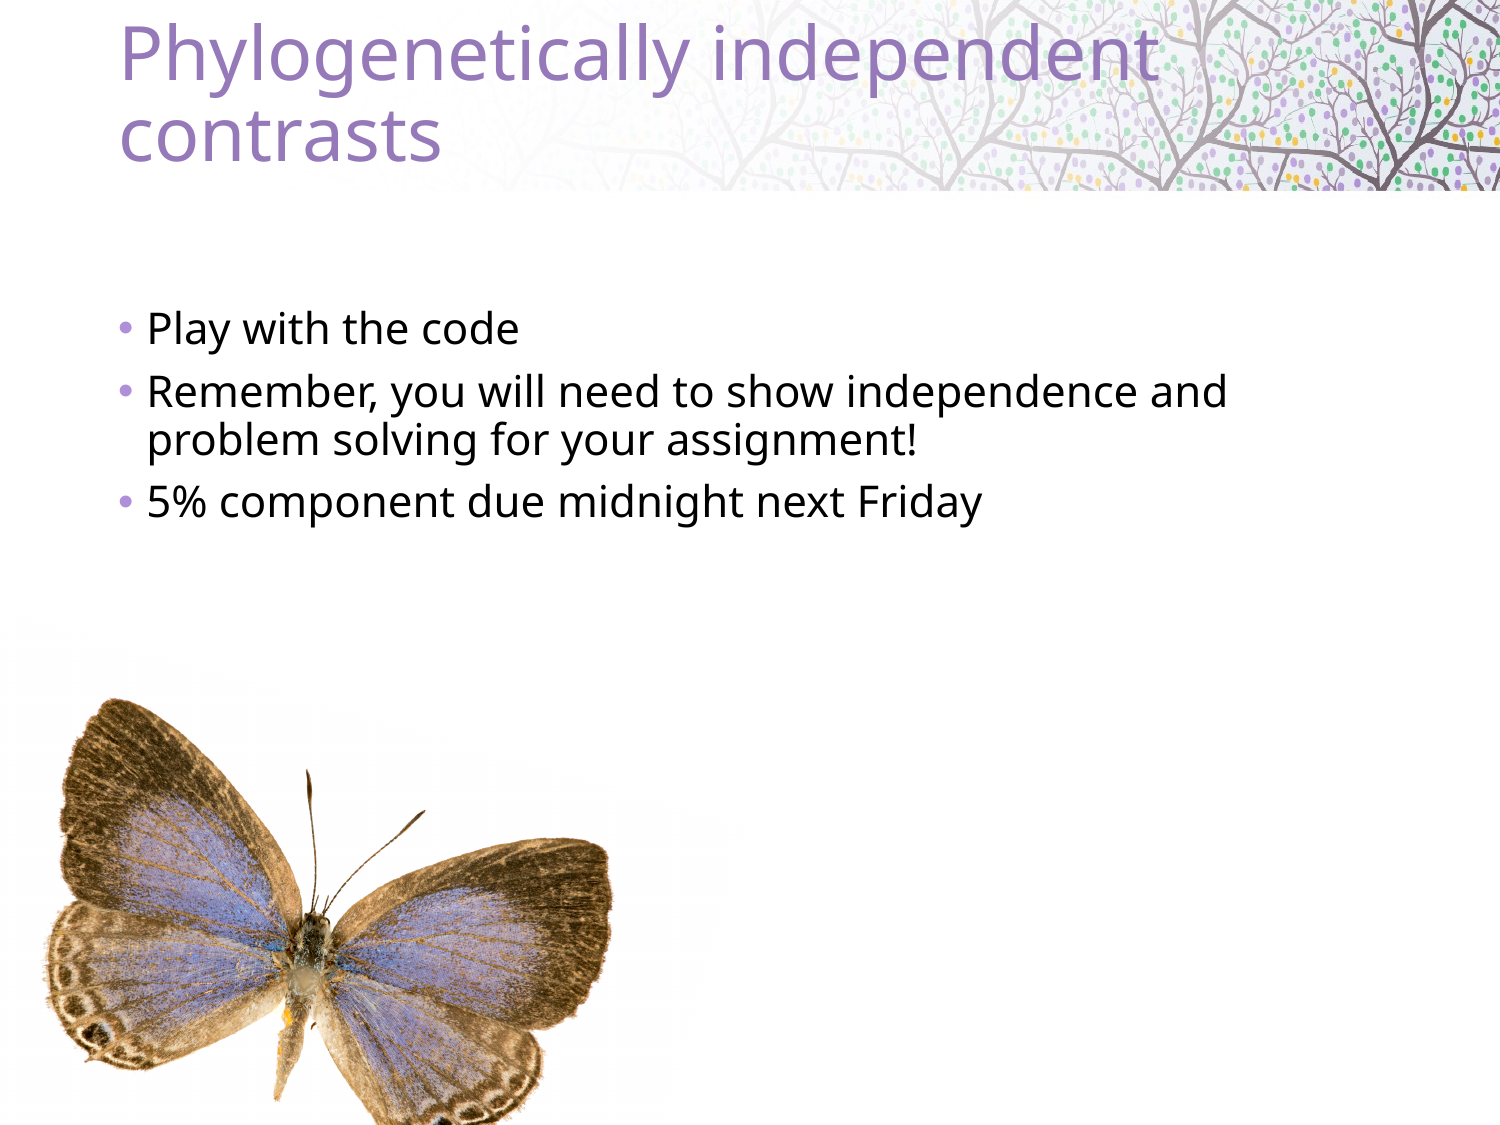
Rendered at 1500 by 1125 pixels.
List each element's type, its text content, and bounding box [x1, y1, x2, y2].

list Play with the code Remember, you will need to show independence and problem solving for your assignment! 5% component due midnight next Friday [103, 299, 1397, 1014]
picture [0, 0, 1500, 1125]
title Phylogenetically independent contrasts [103, 3, 1397, 191]
